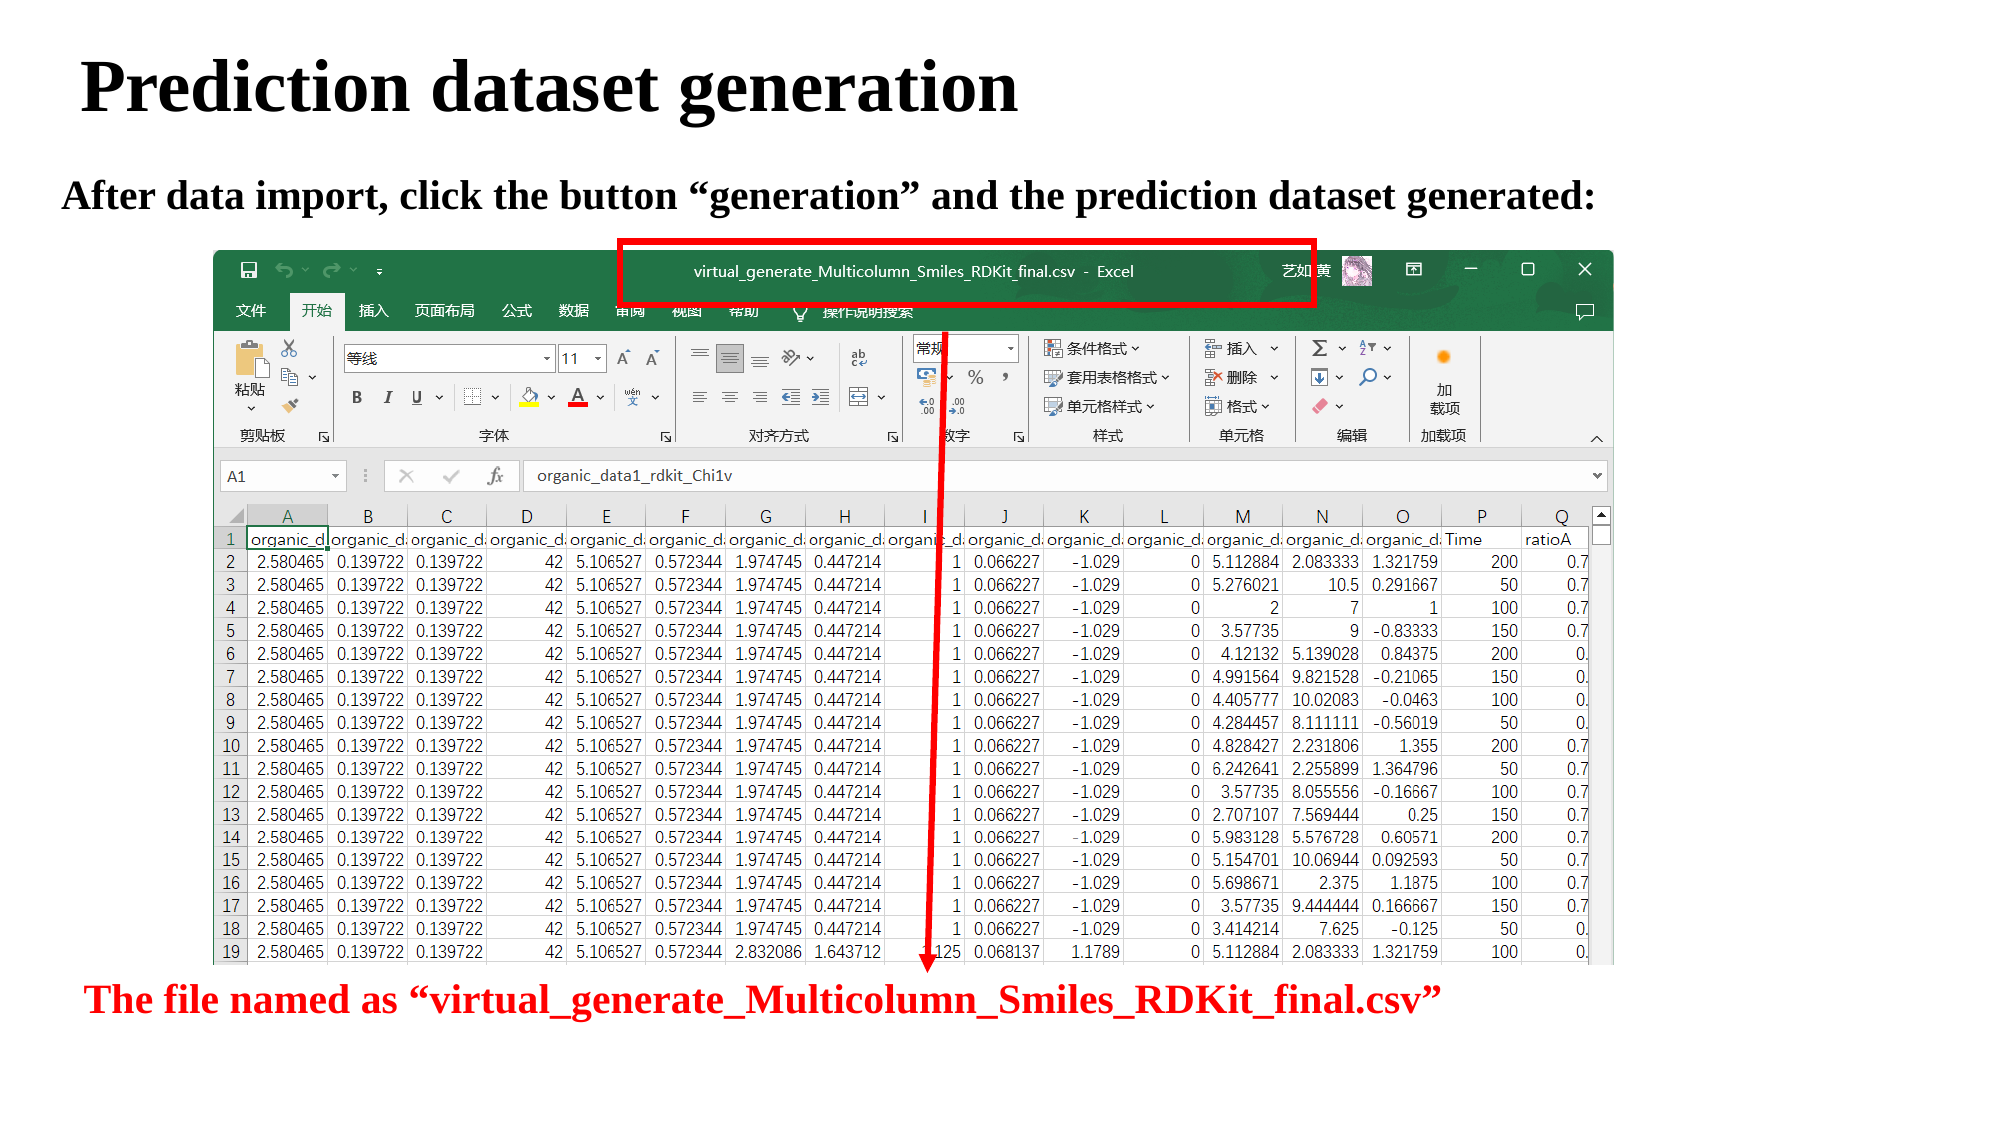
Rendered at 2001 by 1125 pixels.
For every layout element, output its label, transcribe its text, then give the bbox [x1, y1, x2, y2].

text_box After data import, click the button “generation” and the prediction dataset generated: [38, 160, 1643, 226]
text_box [619, 240, 1315, 249]
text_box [927, 331, 946, 973]
picture [213, 249, 1614, 965]
title Prediction dataset generation [64, 29, 1790, 146]
text_box The file named as “virtual_generate_Multicolumn_Smiles_RDKit_final.csv” [0, 964, 1566, 1030]
